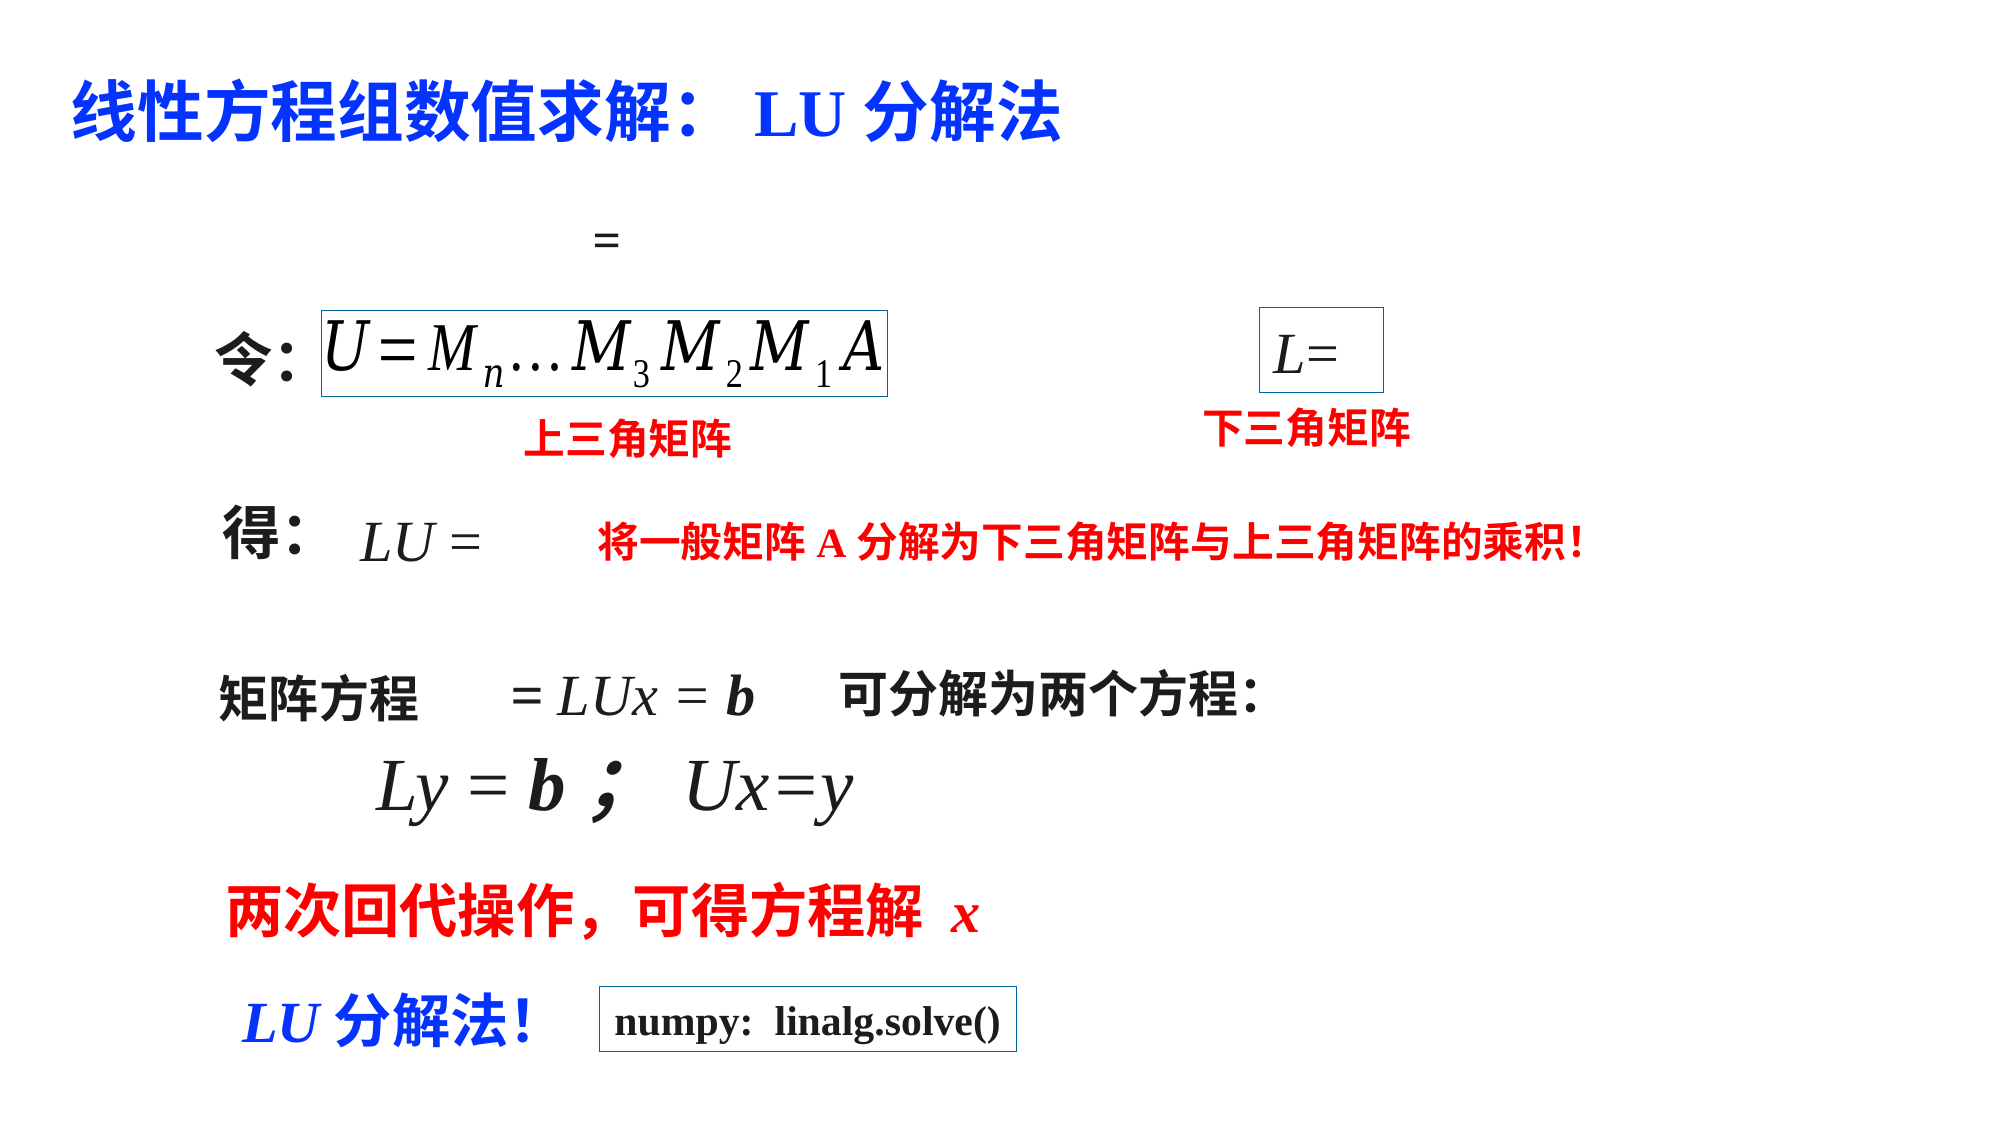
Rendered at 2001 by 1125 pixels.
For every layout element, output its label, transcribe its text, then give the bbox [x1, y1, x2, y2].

text_box 令： [199, 315, 346, 401]
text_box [202, 649, 1308, 953]
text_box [227, 976, 1018, 1063]
text_box 将一般矩阵A分解为下三角矩阵与上三角矩阵的乘积！ [582, 508, 1623, 574]
text_box 上三角矩阵 [508, 405, 748, 470]
text_box 线性方程组数值求解：LU分解法 [55, 62, 1110, 157]
text_box 得： [207, 489, 354, 574]
text_box 下三角矩阵 [1187, 394, 1427, 460]
